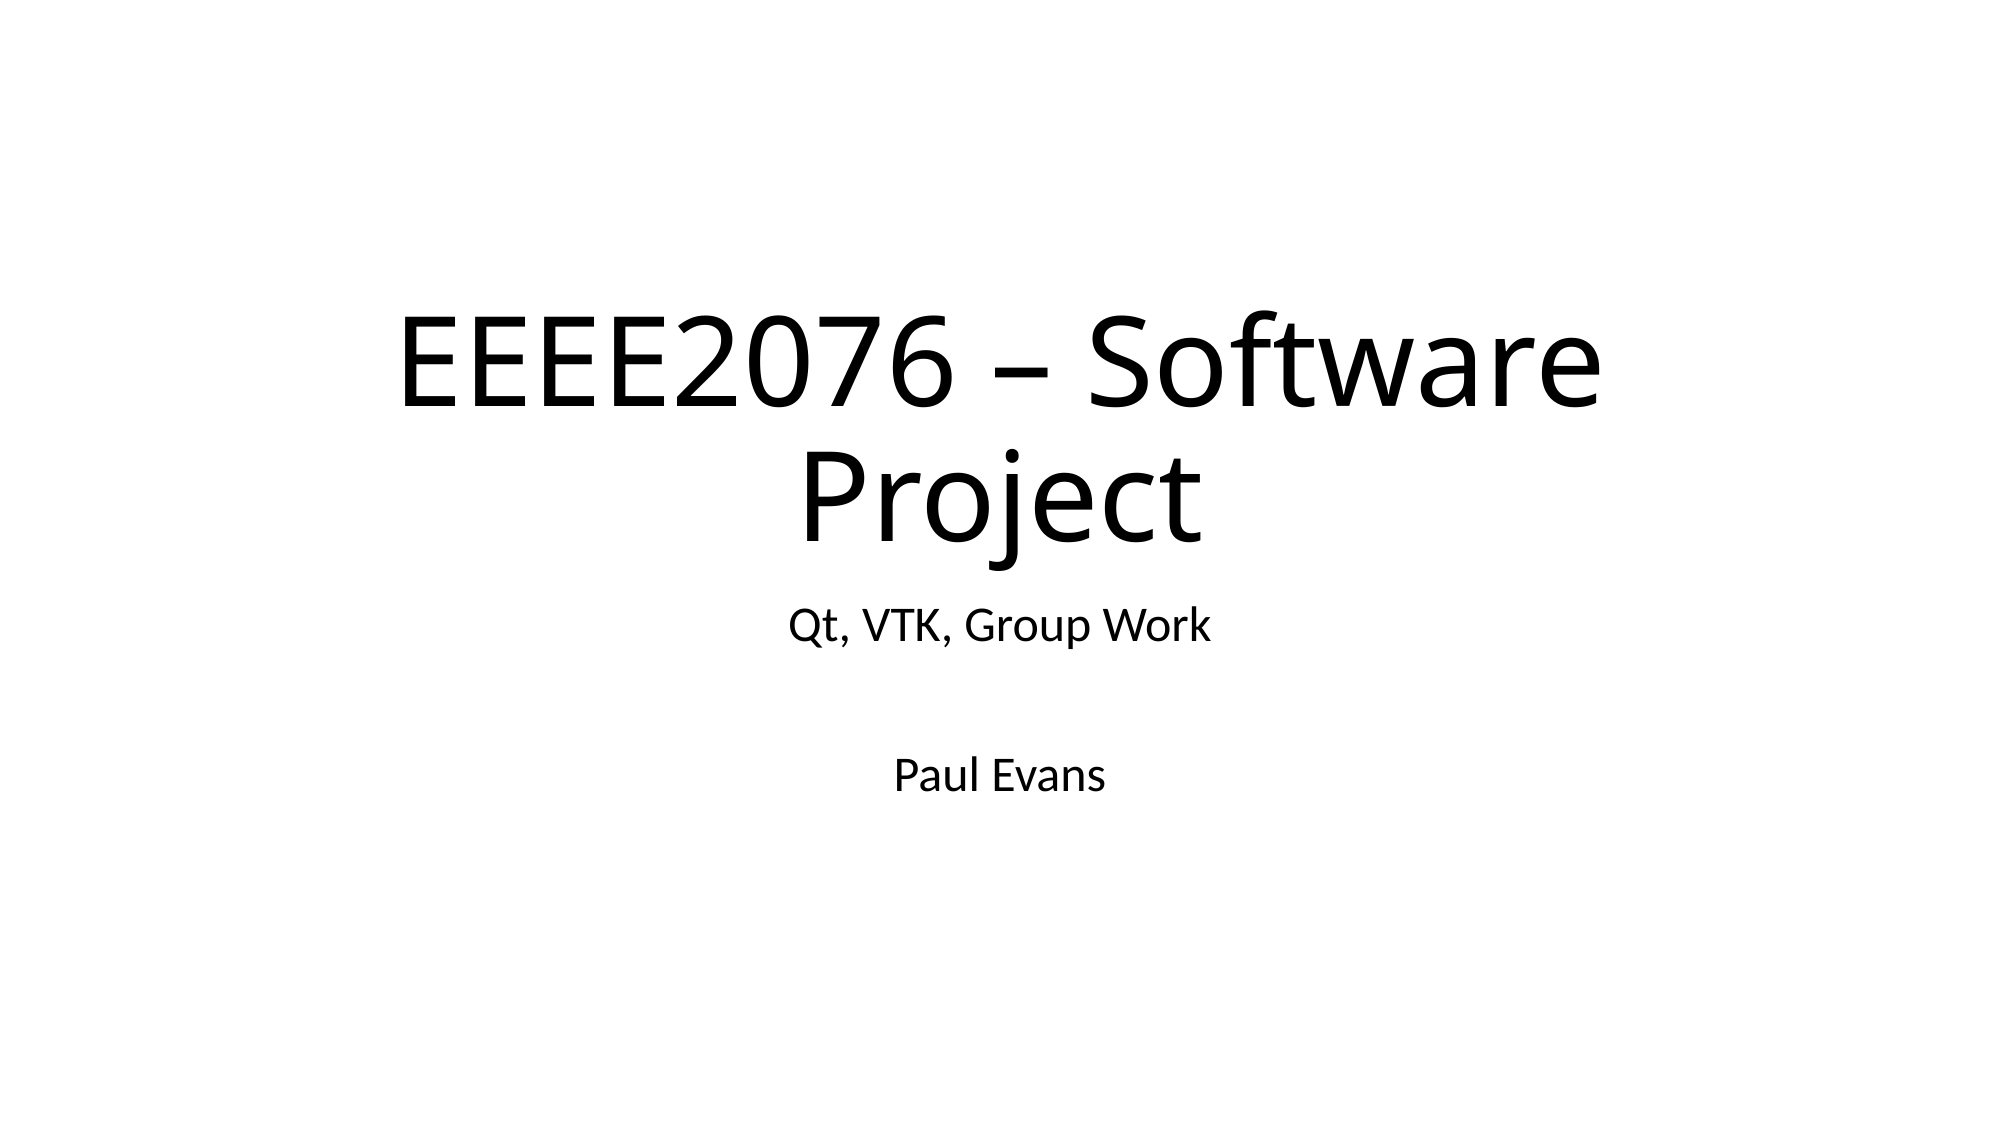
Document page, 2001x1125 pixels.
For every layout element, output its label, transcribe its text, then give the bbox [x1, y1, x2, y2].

title EEEE2076 – Software Project [249, 184, 1750, 576]
subtitle Qt, VTK, Group Work Paul Evans [249, 590, 1750, 863]
